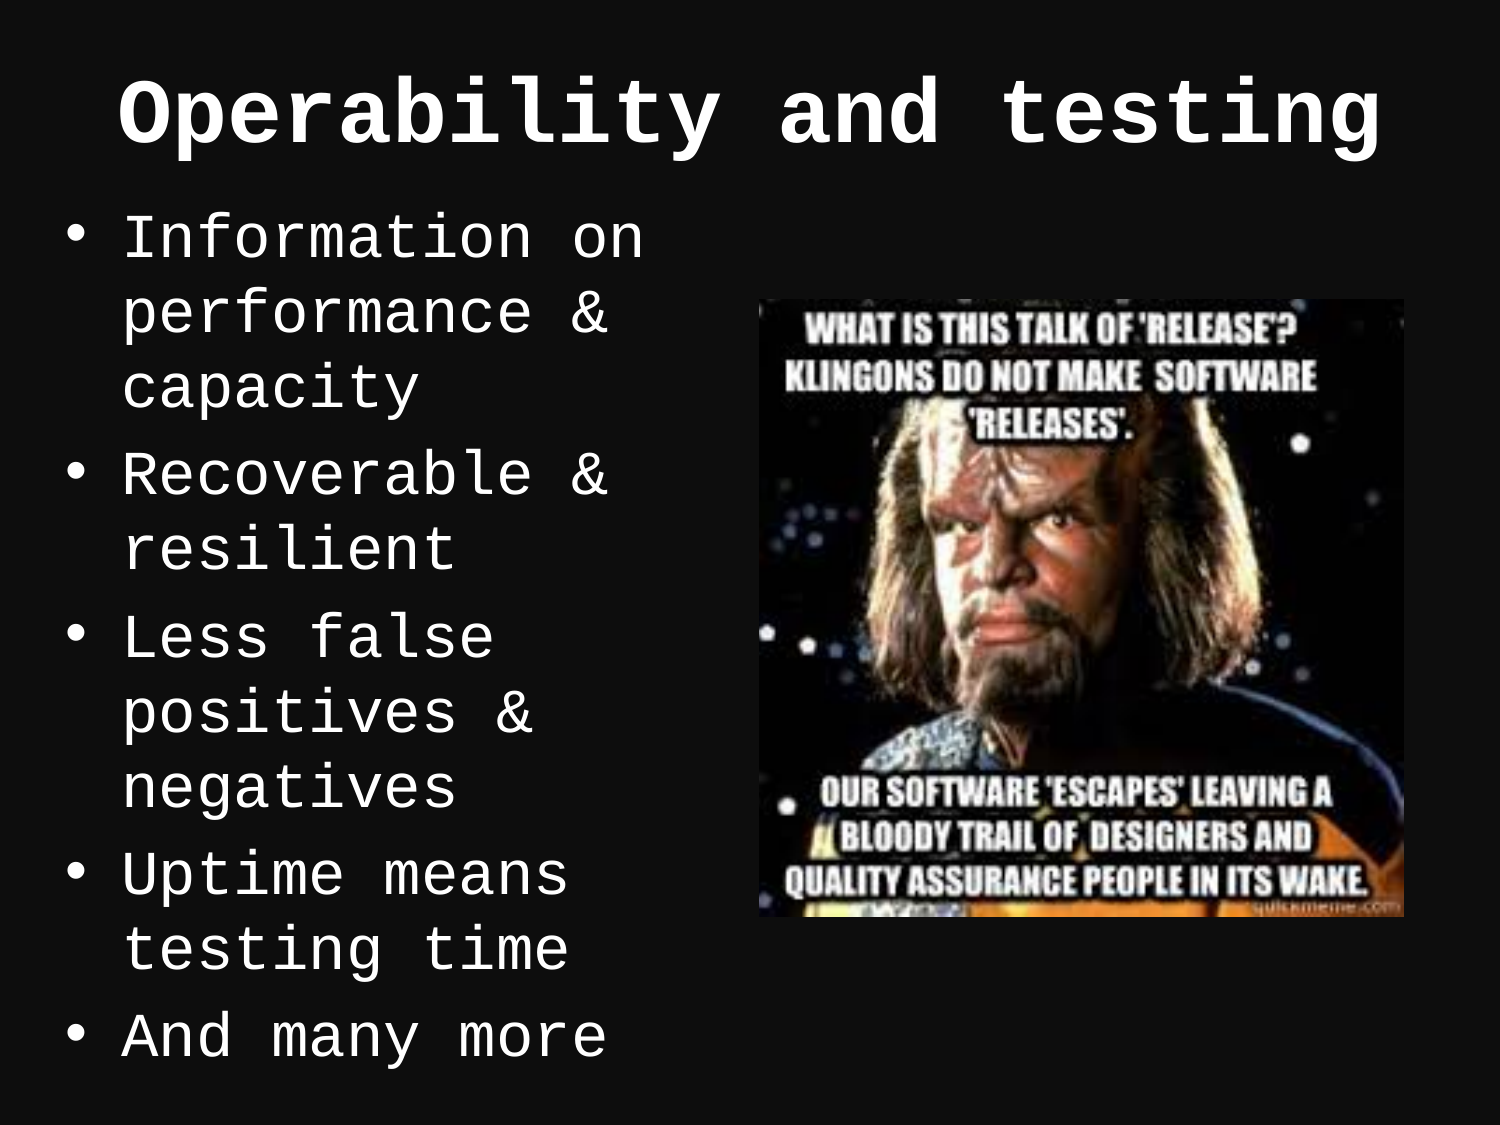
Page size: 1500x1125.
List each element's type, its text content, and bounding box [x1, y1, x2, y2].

picture [758, 299, 1404, 917]
list Information on performance & capacity Recoverable & resilient Less false positives & negatives Uptime means testing time And many more [50, 187, 763, 1086]
title Operability and testing [50, 12, 1450, 200]
